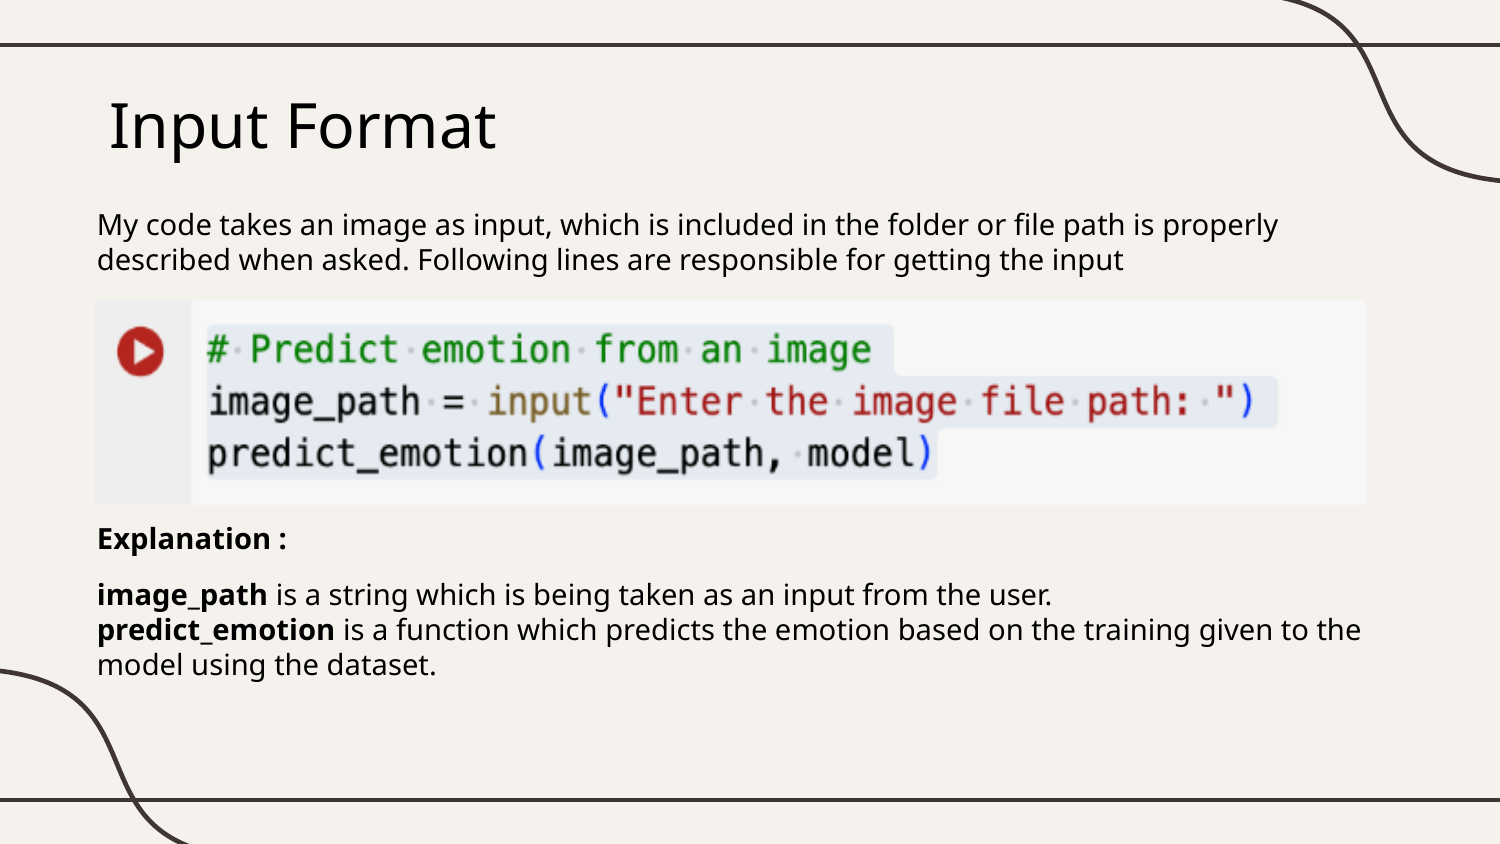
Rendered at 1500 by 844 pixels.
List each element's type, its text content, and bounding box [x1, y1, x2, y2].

subtitle My code takes an image as input, which is included in the folder or file path is properly described when asked. Following lines are responsible for getting the input Explanation : image_path is a string which is being taken as an input from the user. predict_emotion is a function which predicts the emotion based on the training given to the model using the dataset. [81, 191, 1385, 747]
picture [94, 299, 1366, 506]
title Input Format [94, 71, 1027, 166]
